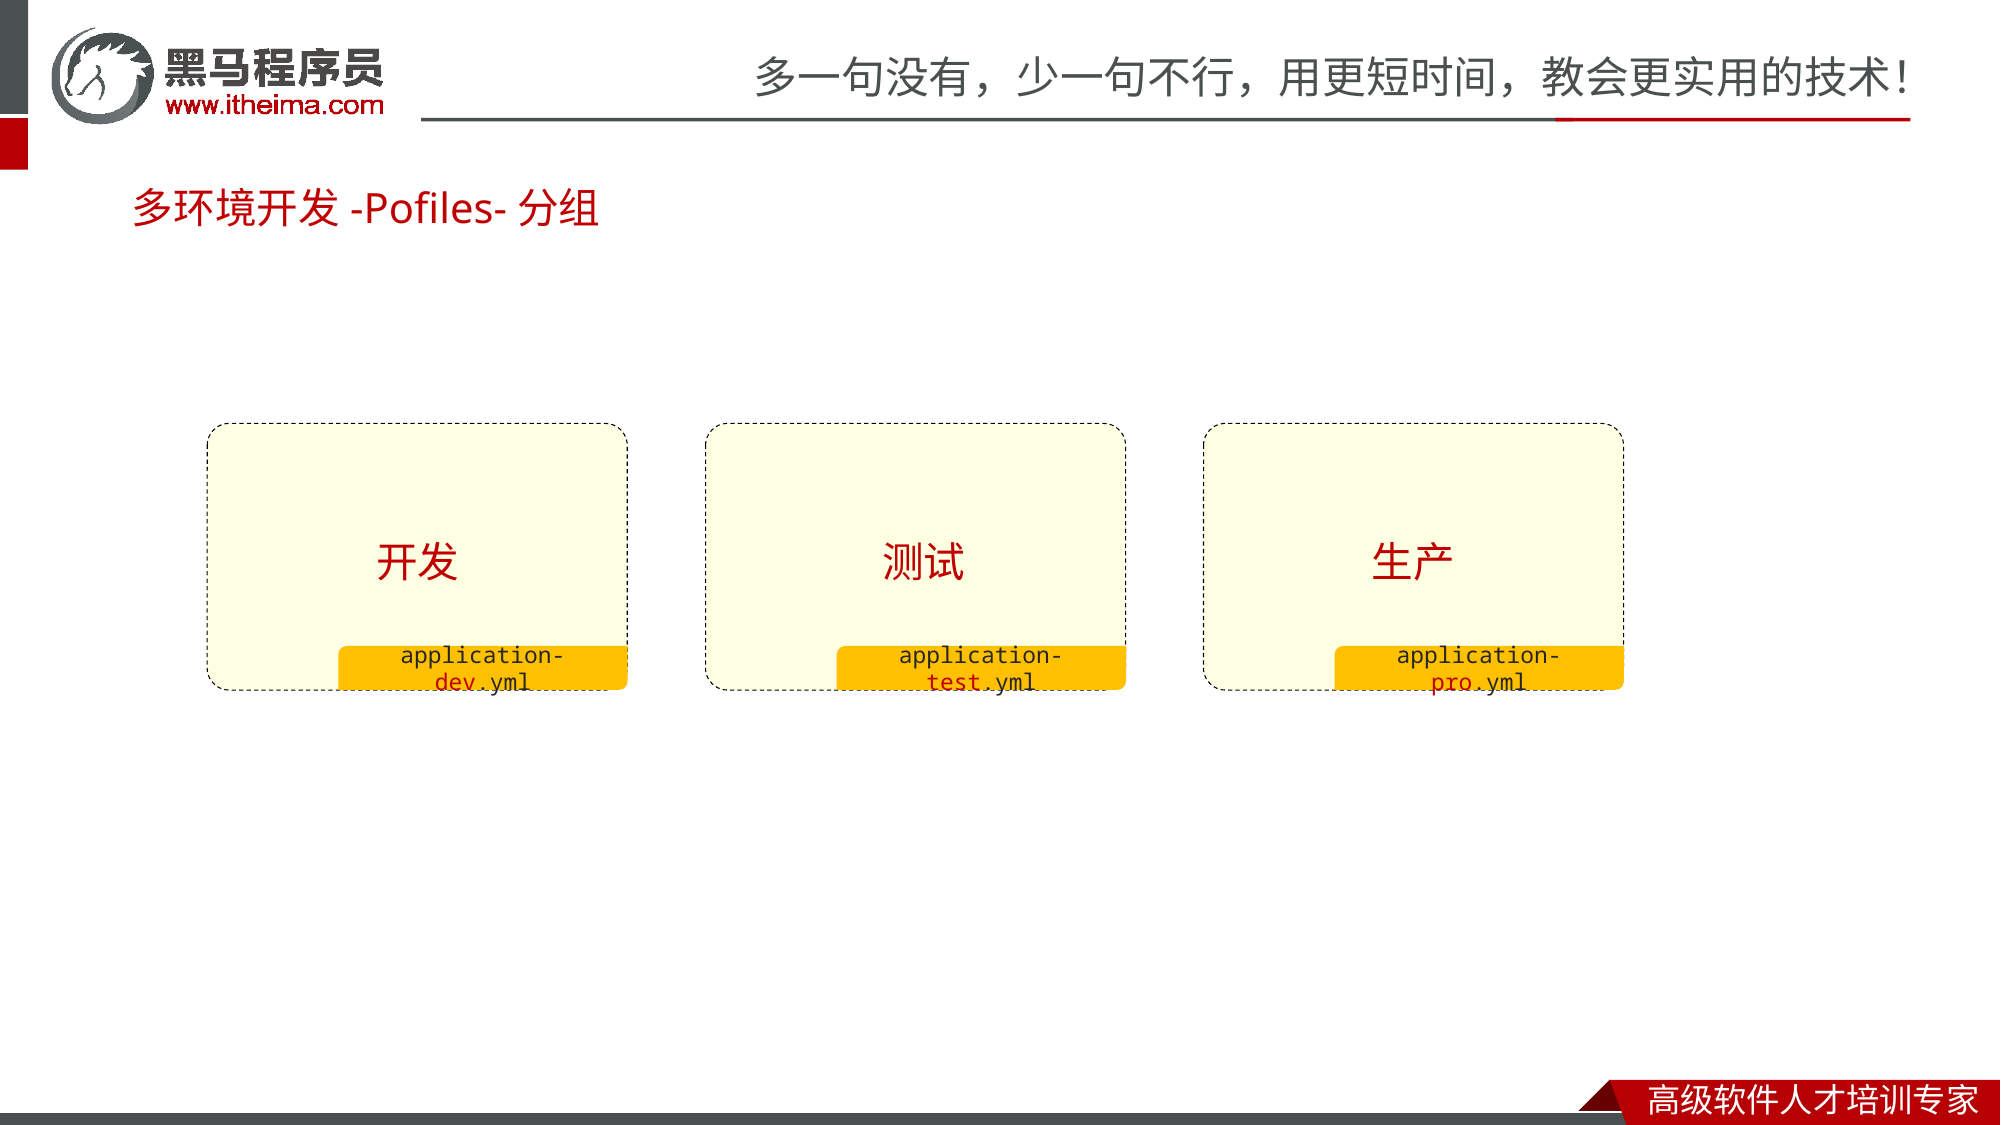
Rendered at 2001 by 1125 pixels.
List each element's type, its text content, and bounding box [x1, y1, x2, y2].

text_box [1203, 423, 1625, 691]
title 多环境开发-Pofiles-分组 [116, 164, 1872, 250]
picture [50, 26, 384, 125]
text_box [705, 423, 1127, 691]
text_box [207, 423, 628, 691]
